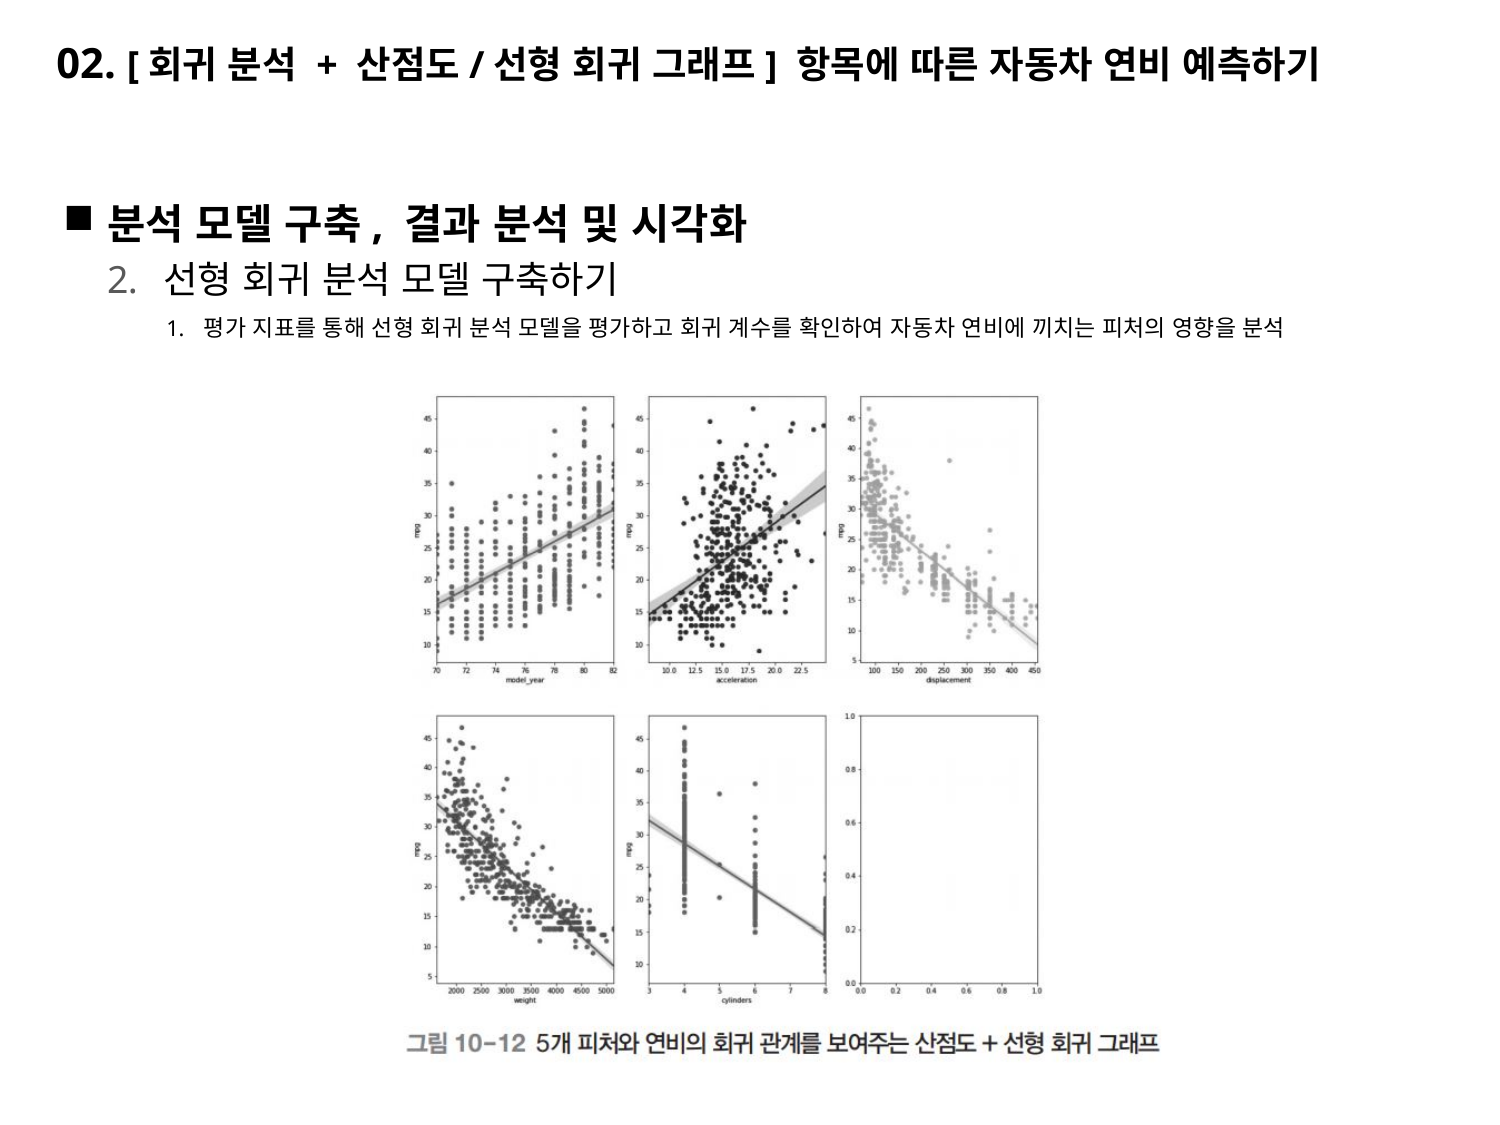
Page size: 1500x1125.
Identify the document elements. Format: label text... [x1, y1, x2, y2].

picture [395, 385, 1164, 1064]
list 분석 모델 구축, 결과 분석 및 시각화 선형 회귀 분석 모델 구축하기 평가 지표를 통해 선형 회귀 분석 모델을 평가하고 회귀 계수를 확인하여 자동차 연비에 끼치는 피처의 영향을 분석 [48, 165, 1467, 1064]
title 02. [회귀 분석 + 산점도/선형 회귀 그래프] 항목에 따른 자동차 연비 예측하기 [41, 17, 1400, 107]
